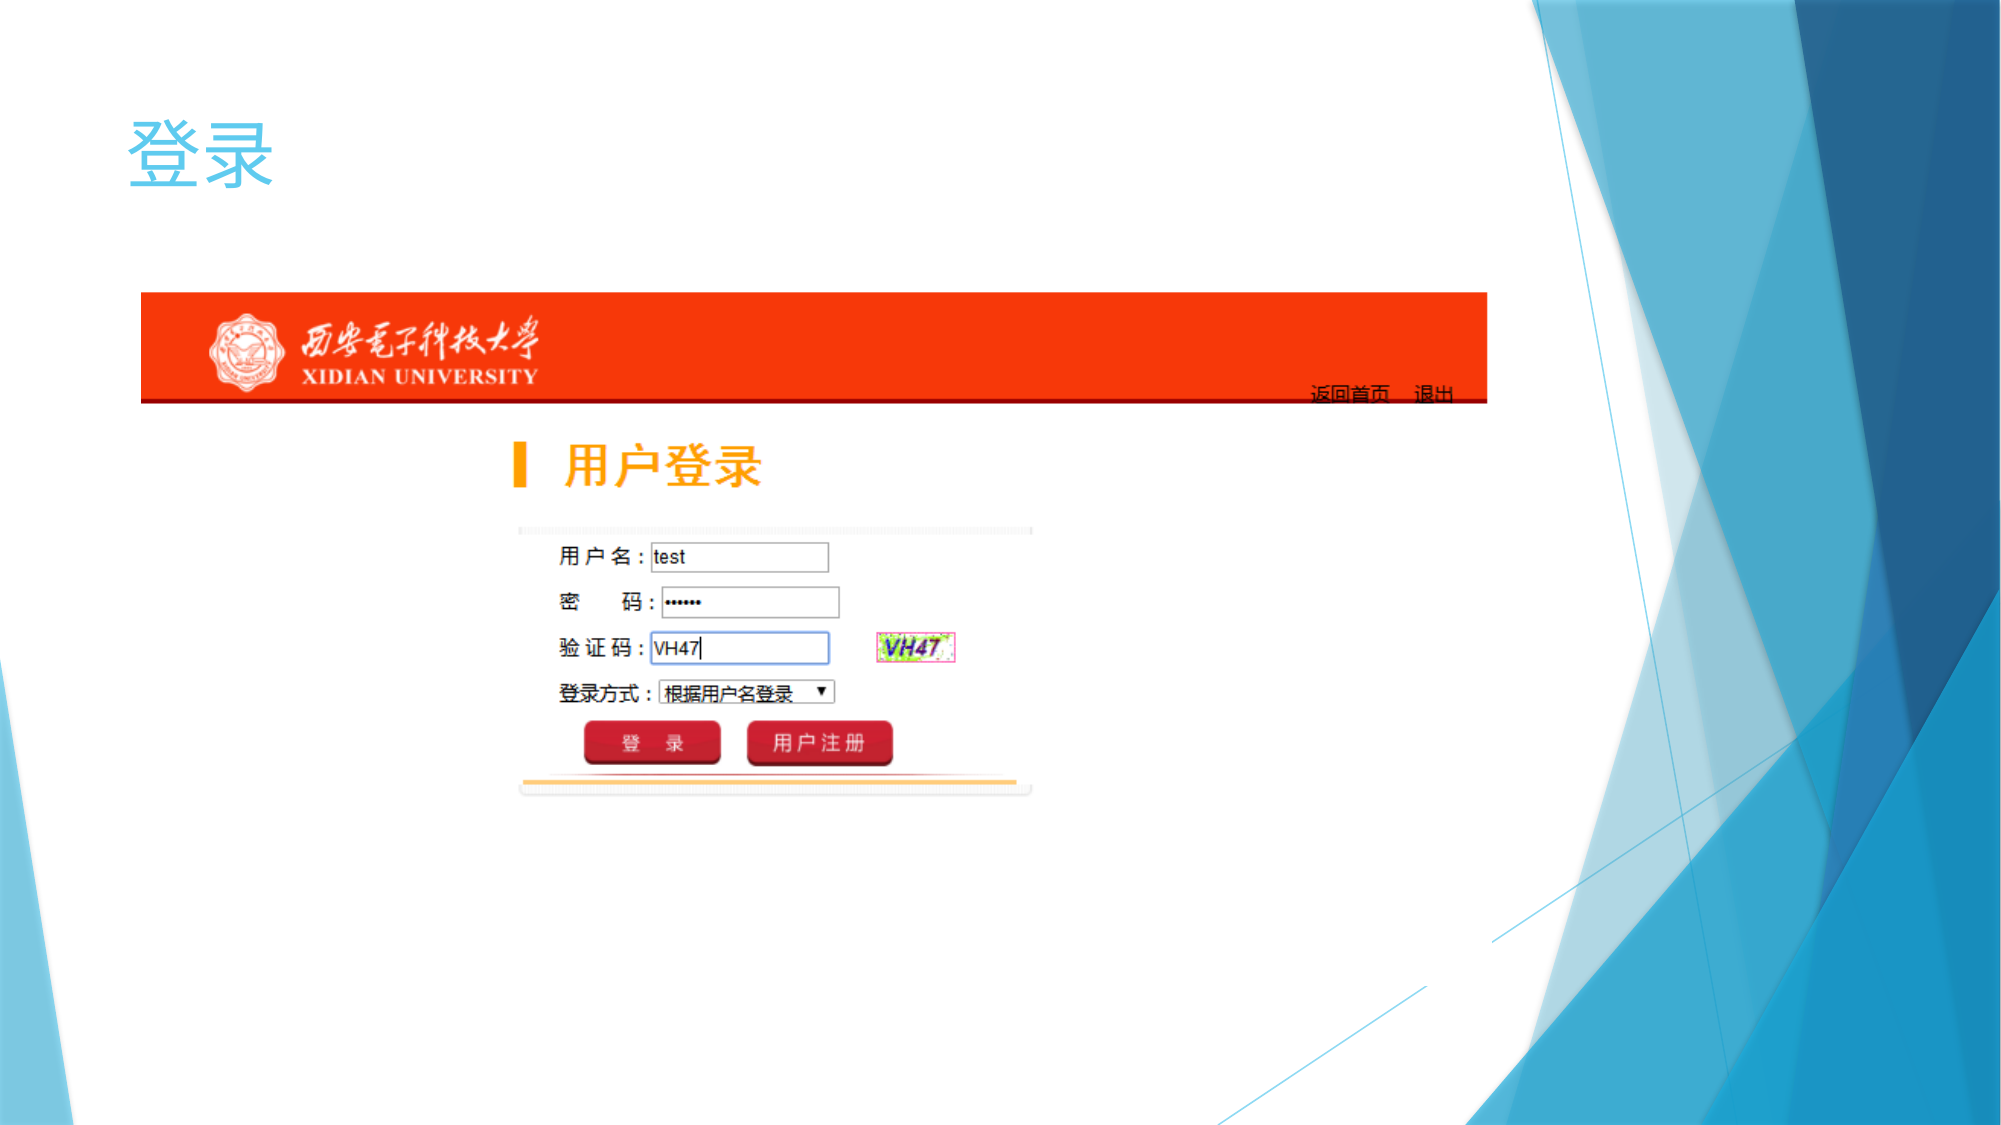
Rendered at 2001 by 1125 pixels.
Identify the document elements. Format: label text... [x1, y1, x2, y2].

title 登录 [111, 99, 1522, 317]
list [140, 290, 1492, 986]
